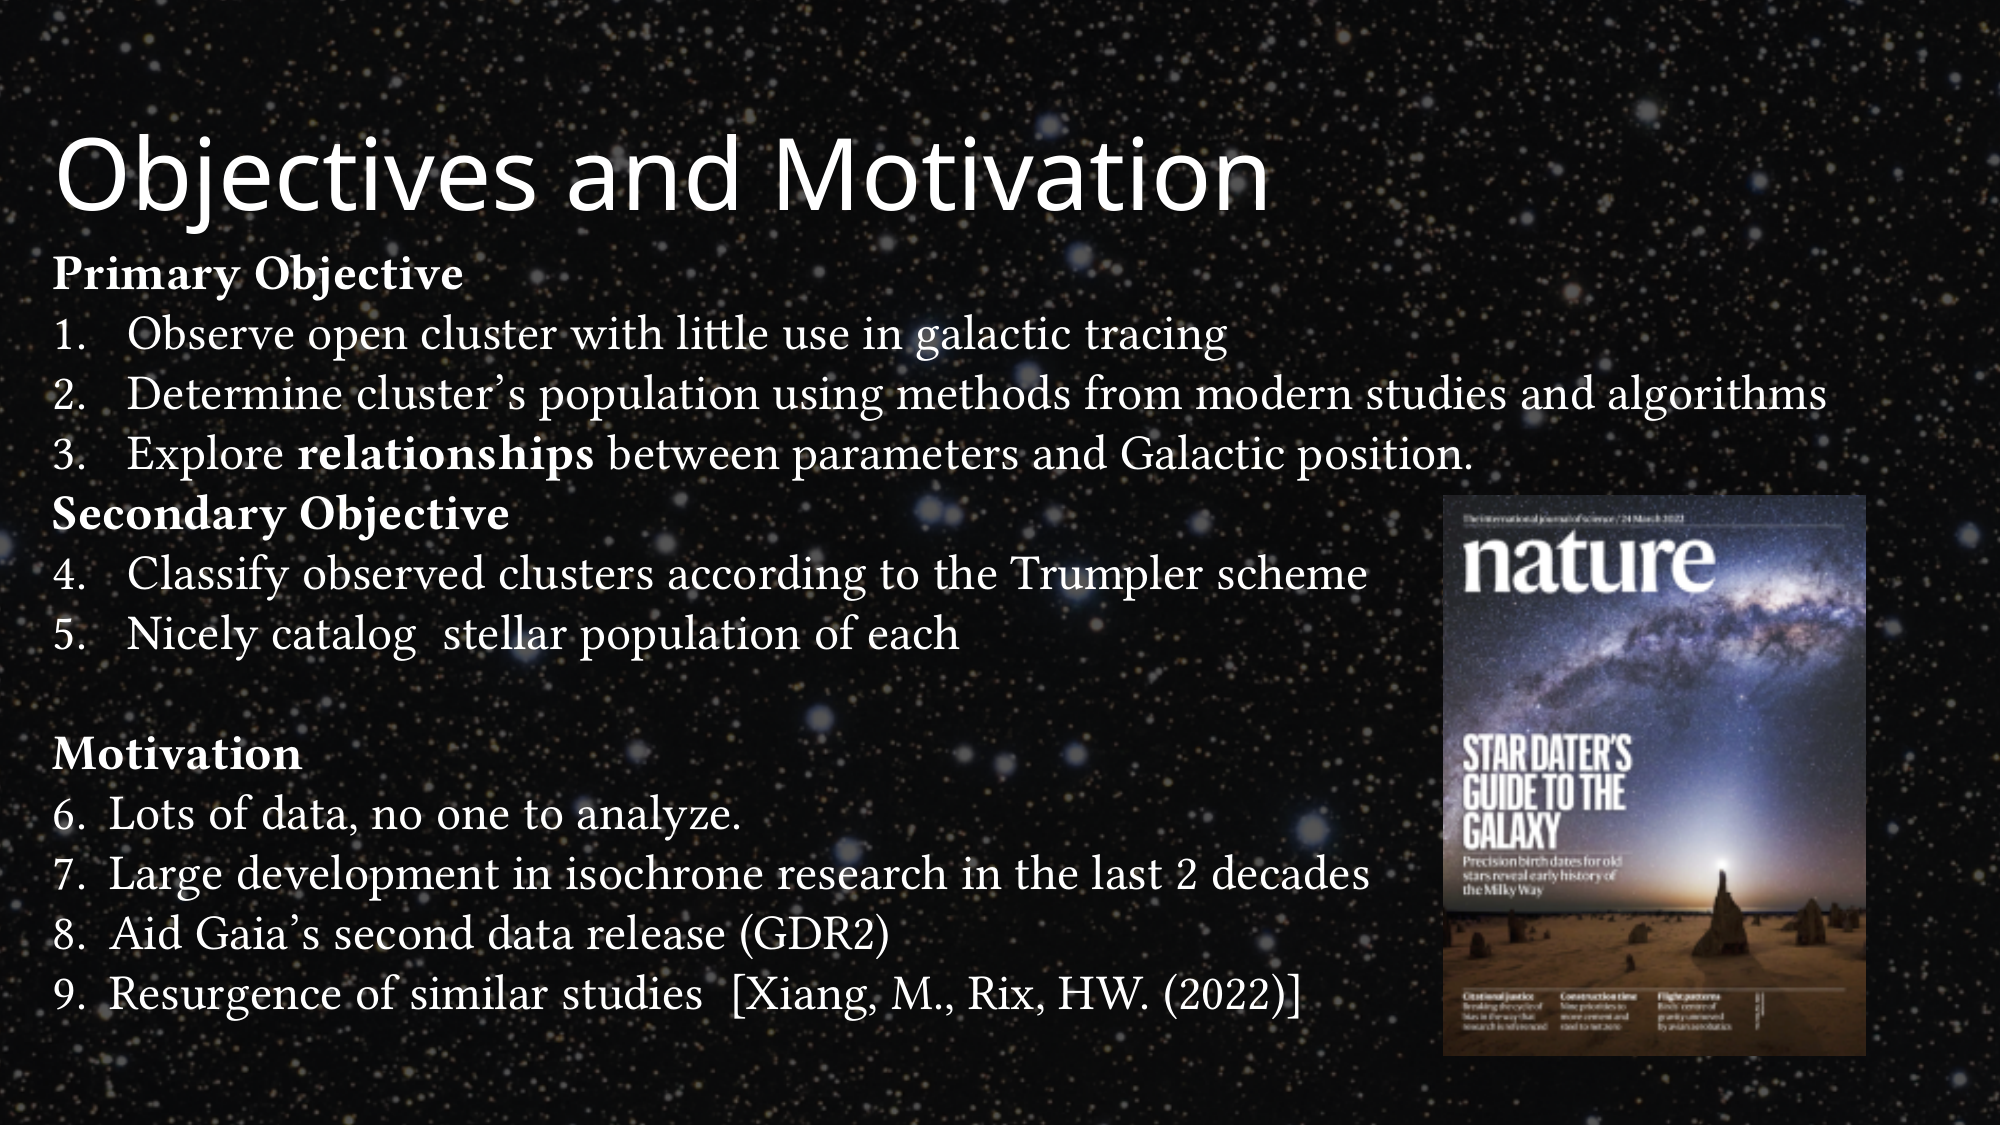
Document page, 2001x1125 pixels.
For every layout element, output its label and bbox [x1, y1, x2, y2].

list [0, 0, 2000, 1125]
picture [1443, 495, 1866, 1056]
